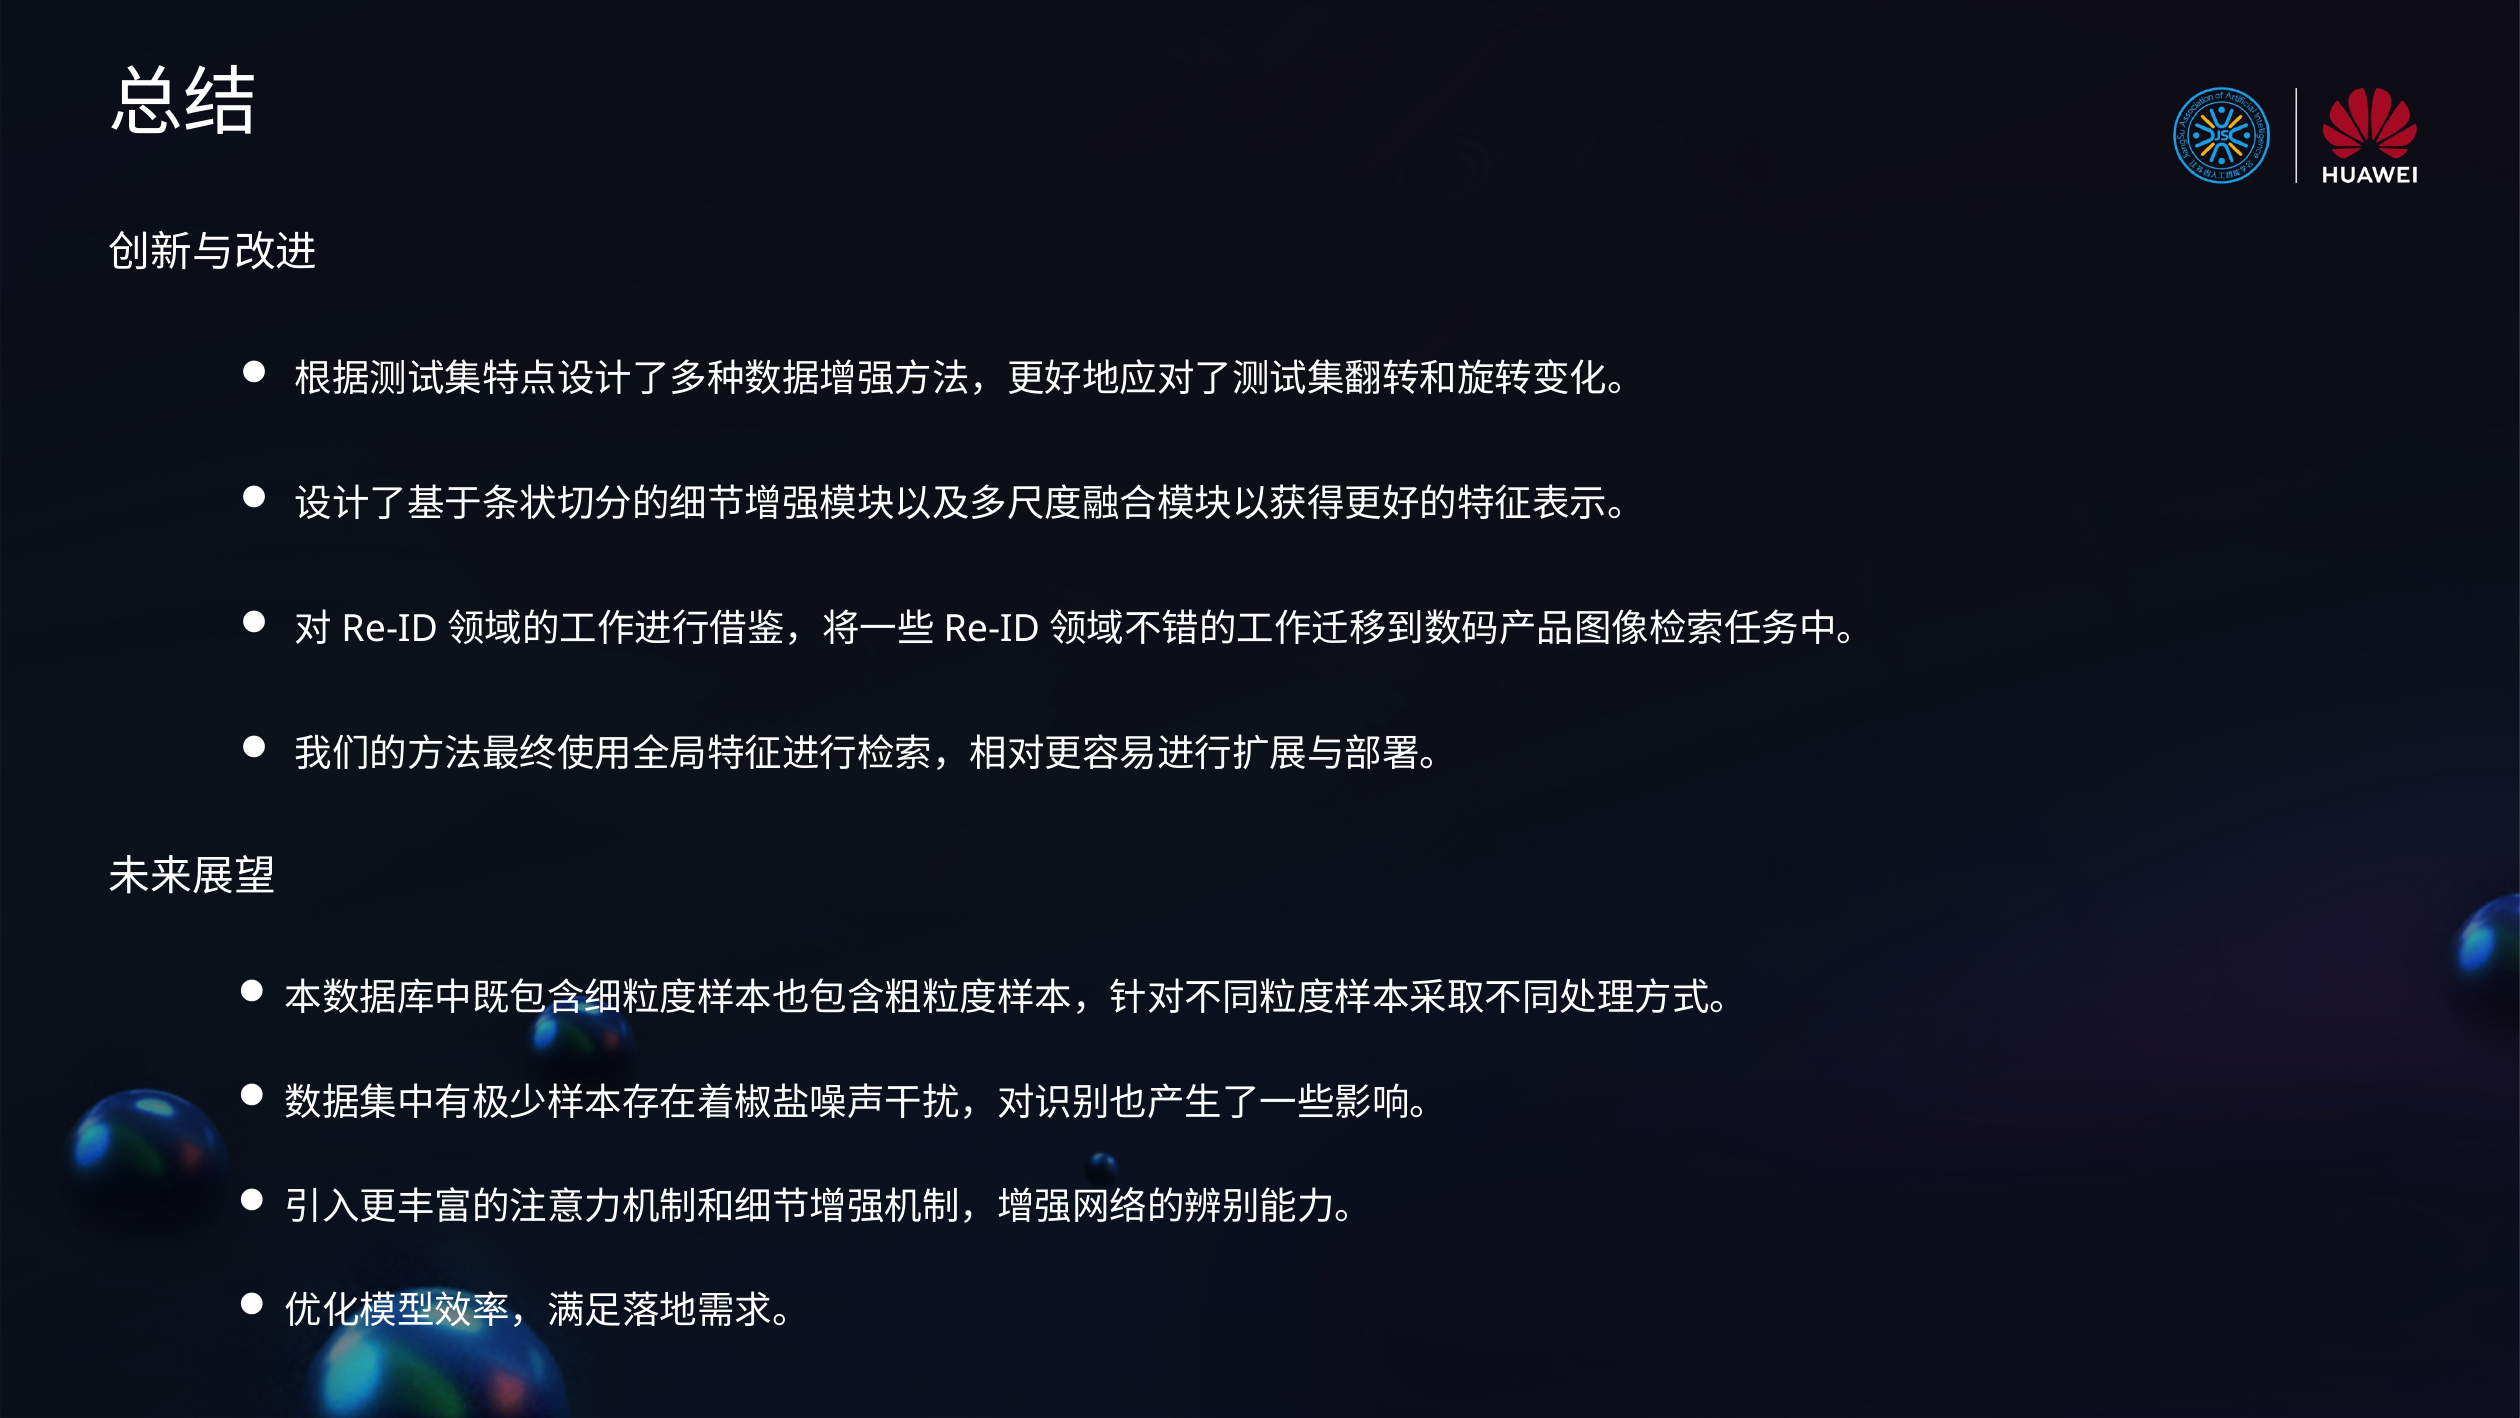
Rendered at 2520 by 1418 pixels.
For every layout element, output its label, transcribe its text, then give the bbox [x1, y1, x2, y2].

picture [0, 0, 2520, 1418]
text_box 创新与改进 根据测试集特点设计了多种数据增强方法，更好地应对了测试集翻转和旋转变化。 设计了基于条状切分的细节增强模块以及多尺度融合模块以获得更好的特征表示。 对Re-ID领域的工作进行借鉴，将一些Re-ID领域不错的工作迁移到数码产品图像检索任务中。 我们的方法最终使用全局特征进行检索，相对更容易进行扩展与部署。 [93, 195, 2076, 1030]
text_box 未来展望 [93, 819, 490, 906]
text_box 总结 [93, 45, 1819, 145]
text_box 本数据库中既包含细粒度样本也包含粗粒度样本，针对不同粒度样本采取不同处理方式。 数据集中有极少样本存在着椒盐噪声干扰，对识别也产生了一些影响。 引入更丰富的注意力机制和细节增强机制，增强网络的辨别能力。 优化模型效率，满足落地需求。 [223, 906, 1761, 1418]
